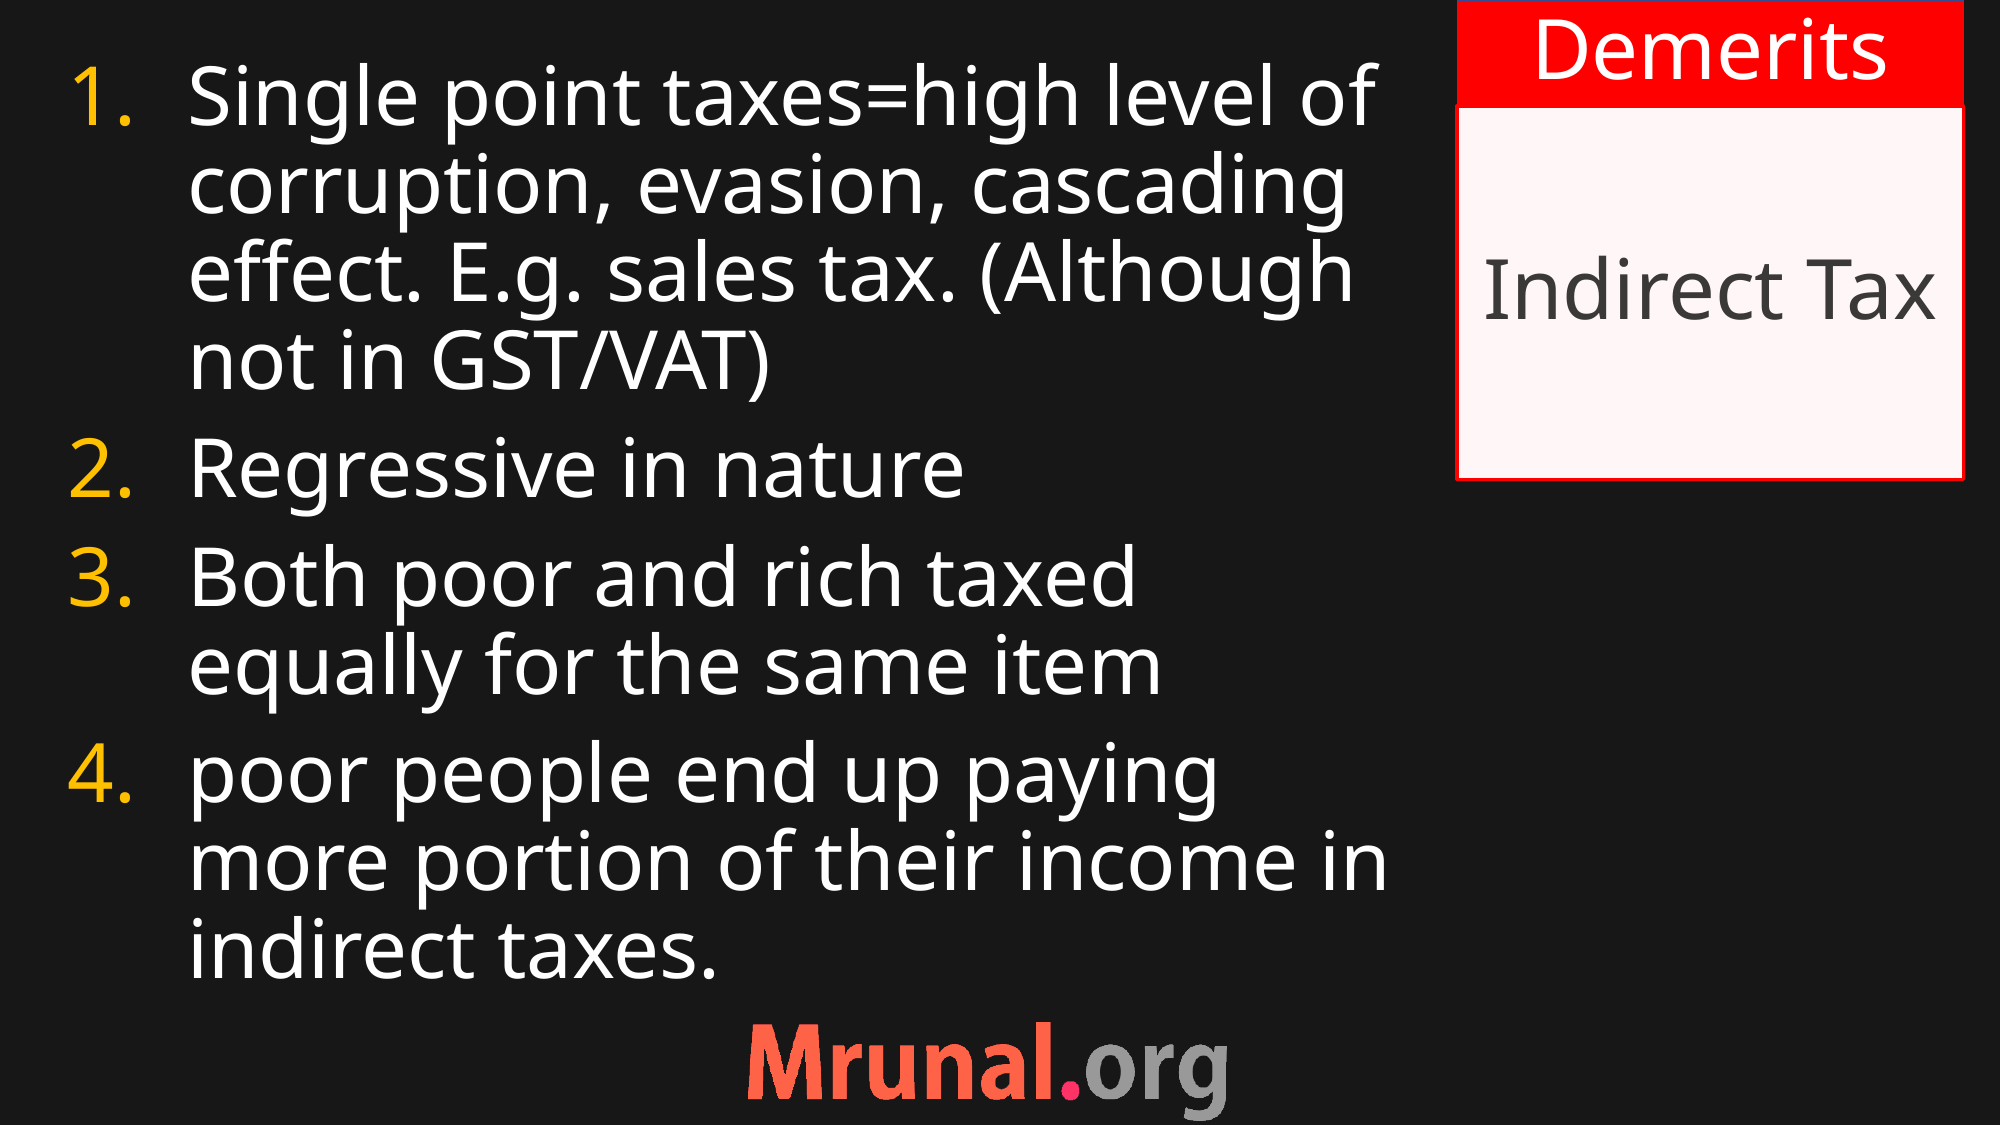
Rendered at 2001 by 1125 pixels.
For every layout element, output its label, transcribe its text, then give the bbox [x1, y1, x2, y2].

title Indirect Tax [1455, 104, 1965, 481]
picture [741, 1014, 1230, 1125]
list Single point taxes=high level of corruption, evasion, cascading effect. E.g. sales tax. (Although not in GST/VAT) Regressive in nature Both poor and rich taxed equally for the same item poor people end up paying more portion of their income in indirect taxes. [52, 47, 1447, 1014]
list Demerits [1457, 0, 1964, 106]
